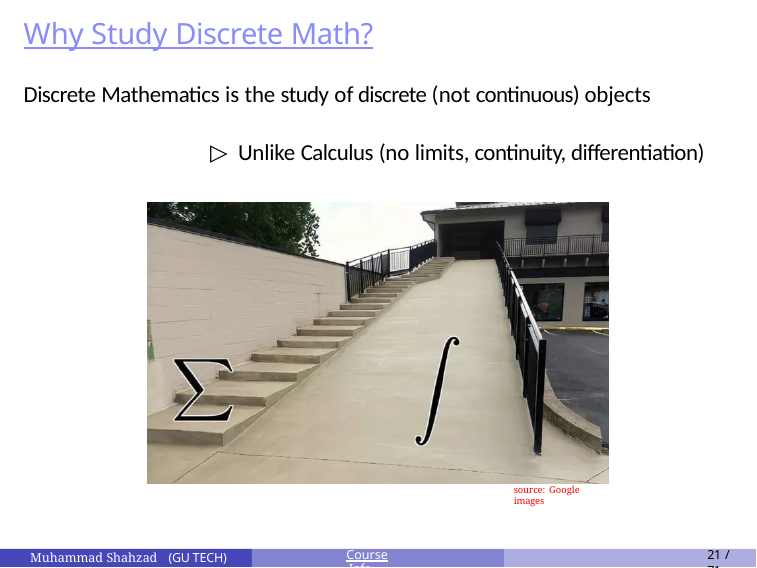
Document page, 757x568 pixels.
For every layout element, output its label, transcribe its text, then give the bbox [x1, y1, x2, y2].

title Why Study Discrete Math? [21, 12, 735, 77]
picture [147, 202, 609, 485]
text_box Discrete Mathematics is the study of discrete (not continuous) objects ▷ Unlike Calculus (no limits, continuity, differentiation) [21, 77, 735, 166]
text_box source: Google images [511, 492, 608, 507]
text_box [0, 548, 757, 568]
